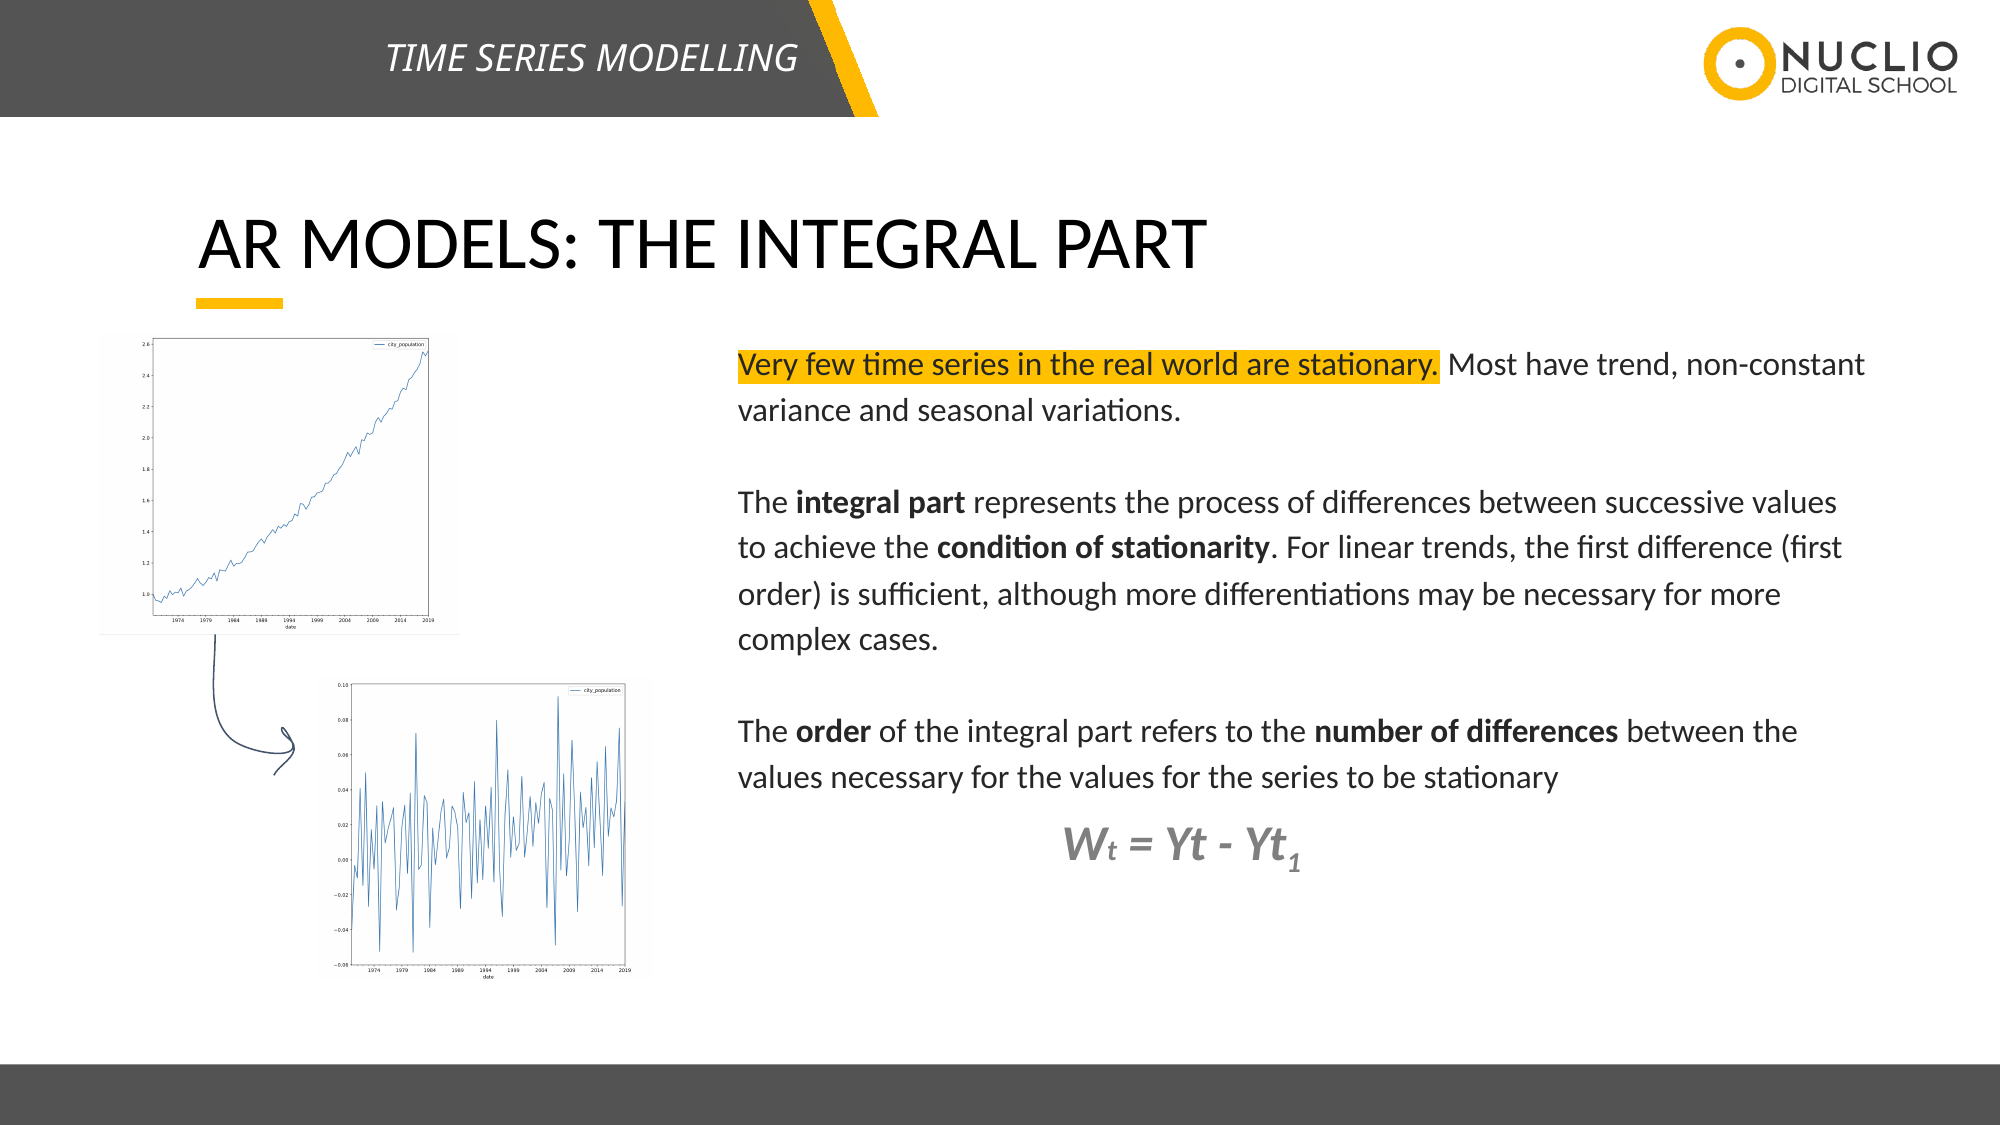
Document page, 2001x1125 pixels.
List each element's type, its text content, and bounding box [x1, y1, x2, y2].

picture [99, 333, 460, 637]
picture [317, 677, 654, 981]
text_box [213, 645, 294, 776]
text_box [0, 1064, 2000, 1125]
picture [1699, 24, 1963, 104]
text_box [197, 299, 282, 309]
text_box Wt = Yt - Yt1 [738, 810, 1625, 879]
text_box AR MODELS: THE INTEGRAL PART [198, 193, 1971, 284]
picture [0, 0, 905, 120]
text_box Very few time series in the real world are stationary. Most have trend, non-constant variance and seasonal variations. The integral part represents the process of differences between successive values to achieve the condition of stationarity. For linear trends, the first difference (first order) is sufficient, although more differentiations may be necessary for more complex cases. The order of the integral part refers to the number of differences between the values necessary for the values for the series to be stationary [738, 336, 1873, 922]
